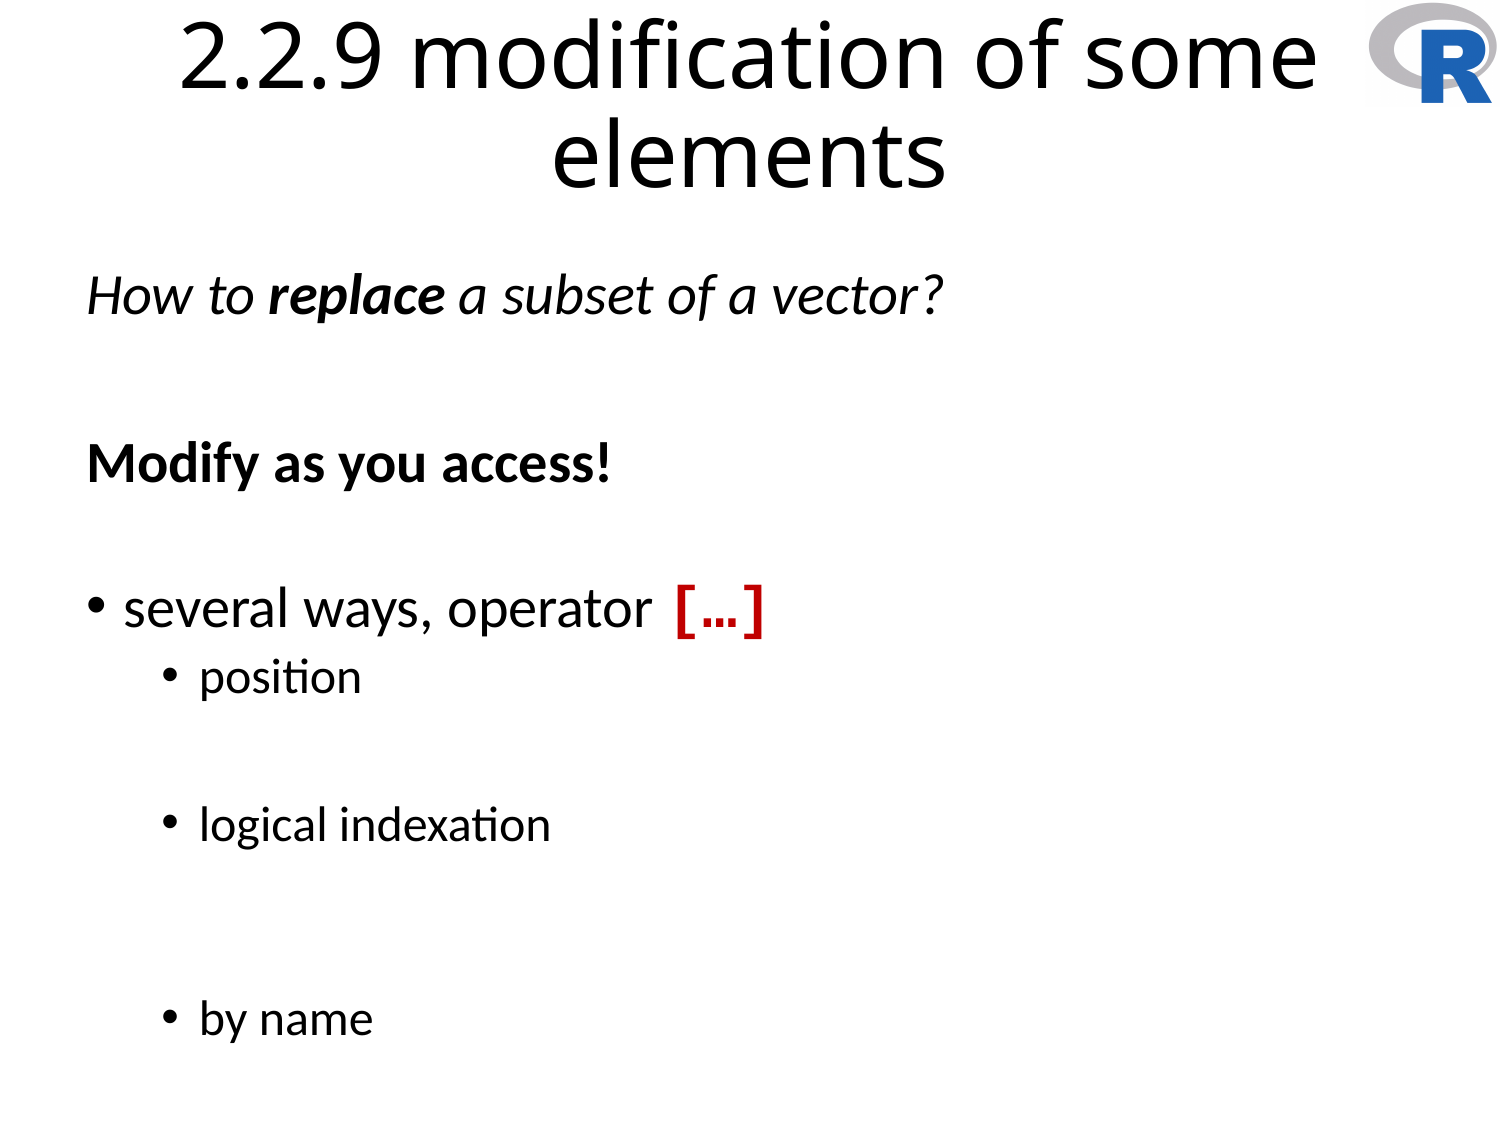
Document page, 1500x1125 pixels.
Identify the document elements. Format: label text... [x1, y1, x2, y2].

picture [1365, 0, 1500, 107]
list How to replace a subset of a vector? Modify as you access! several ways, operator […] position logical indexation by name [71, 256, 1366, 1067]
title 2.2.9 modification of some elements [0, 0, 1500, 218]
